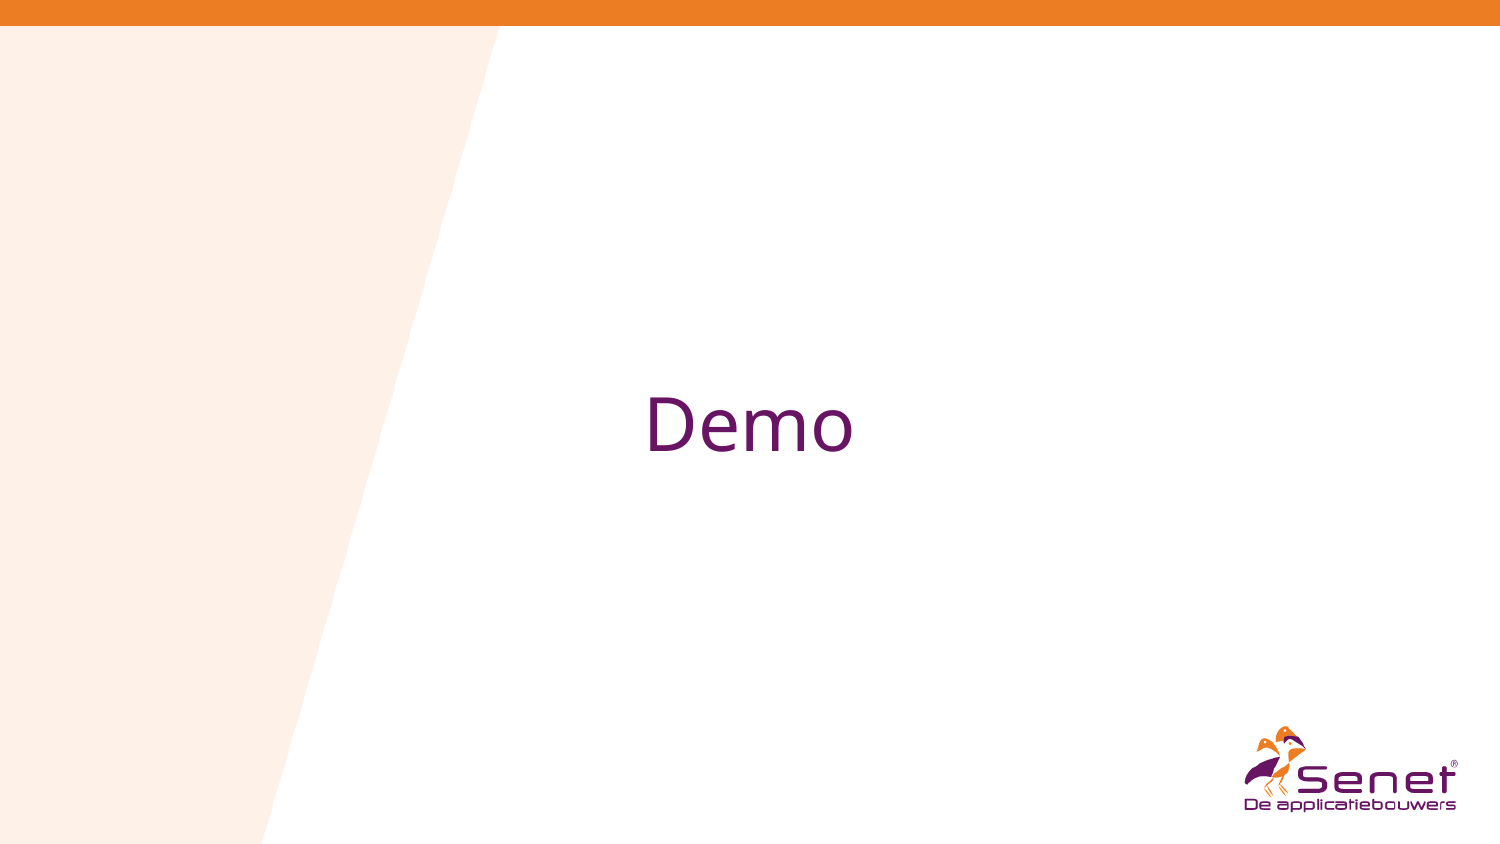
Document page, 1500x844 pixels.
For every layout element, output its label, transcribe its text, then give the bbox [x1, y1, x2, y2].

title Demo [51, 352, 1449, 491]
picture [0, 0, 1500, 844]
